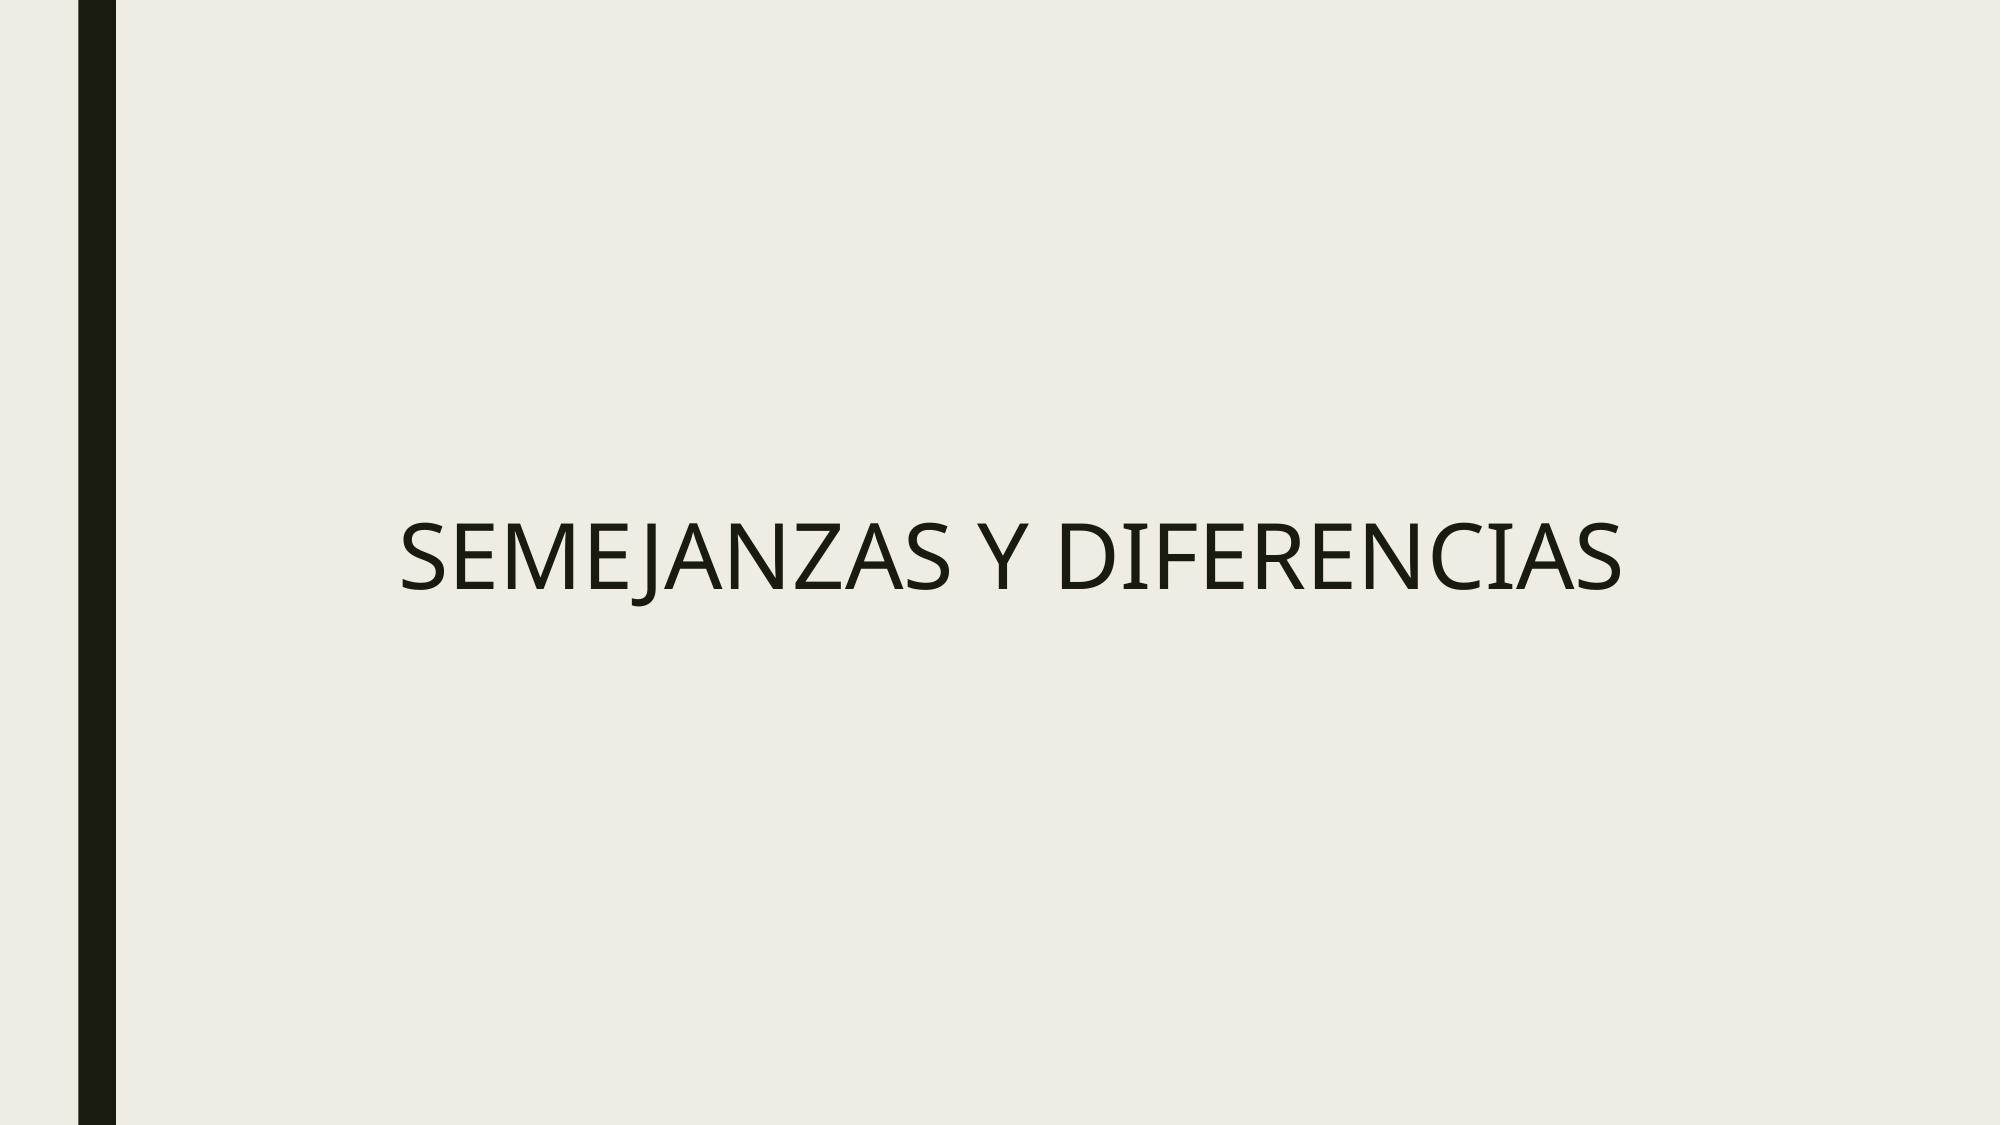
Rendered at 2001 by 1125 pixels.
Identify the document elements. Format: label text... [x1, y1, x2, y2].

title SEMEJANZAS Y DIFERENCIAS [225, 112, 1800, 1009]
